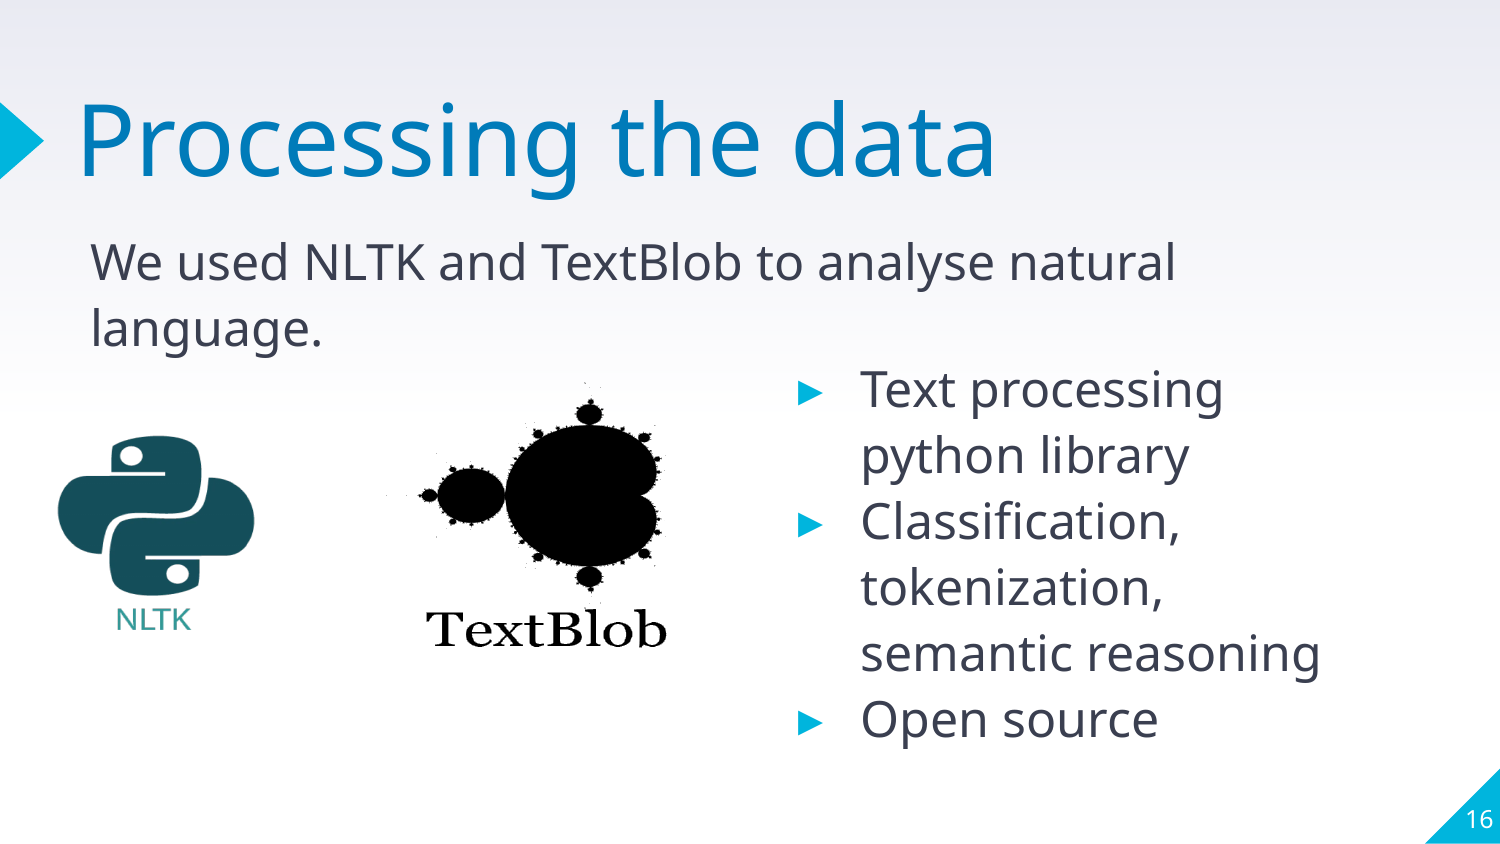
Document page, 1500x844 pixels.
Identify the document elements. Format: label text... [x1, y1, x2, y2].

slide_number ‹#› [1418, 760, 1494, 838]
picture [355, 381, 753, 678]
picture [40, 421, 271, 638]
subtitle Text processing python library Classification, tokenization, semantic reasoning Open source [785, 351, 1380, 708]
title Processing the data [75, 99, 1034, 209]
text_box We used NLTK and TextBlob to analyse natural language. [75, 209, 1369, 373]
